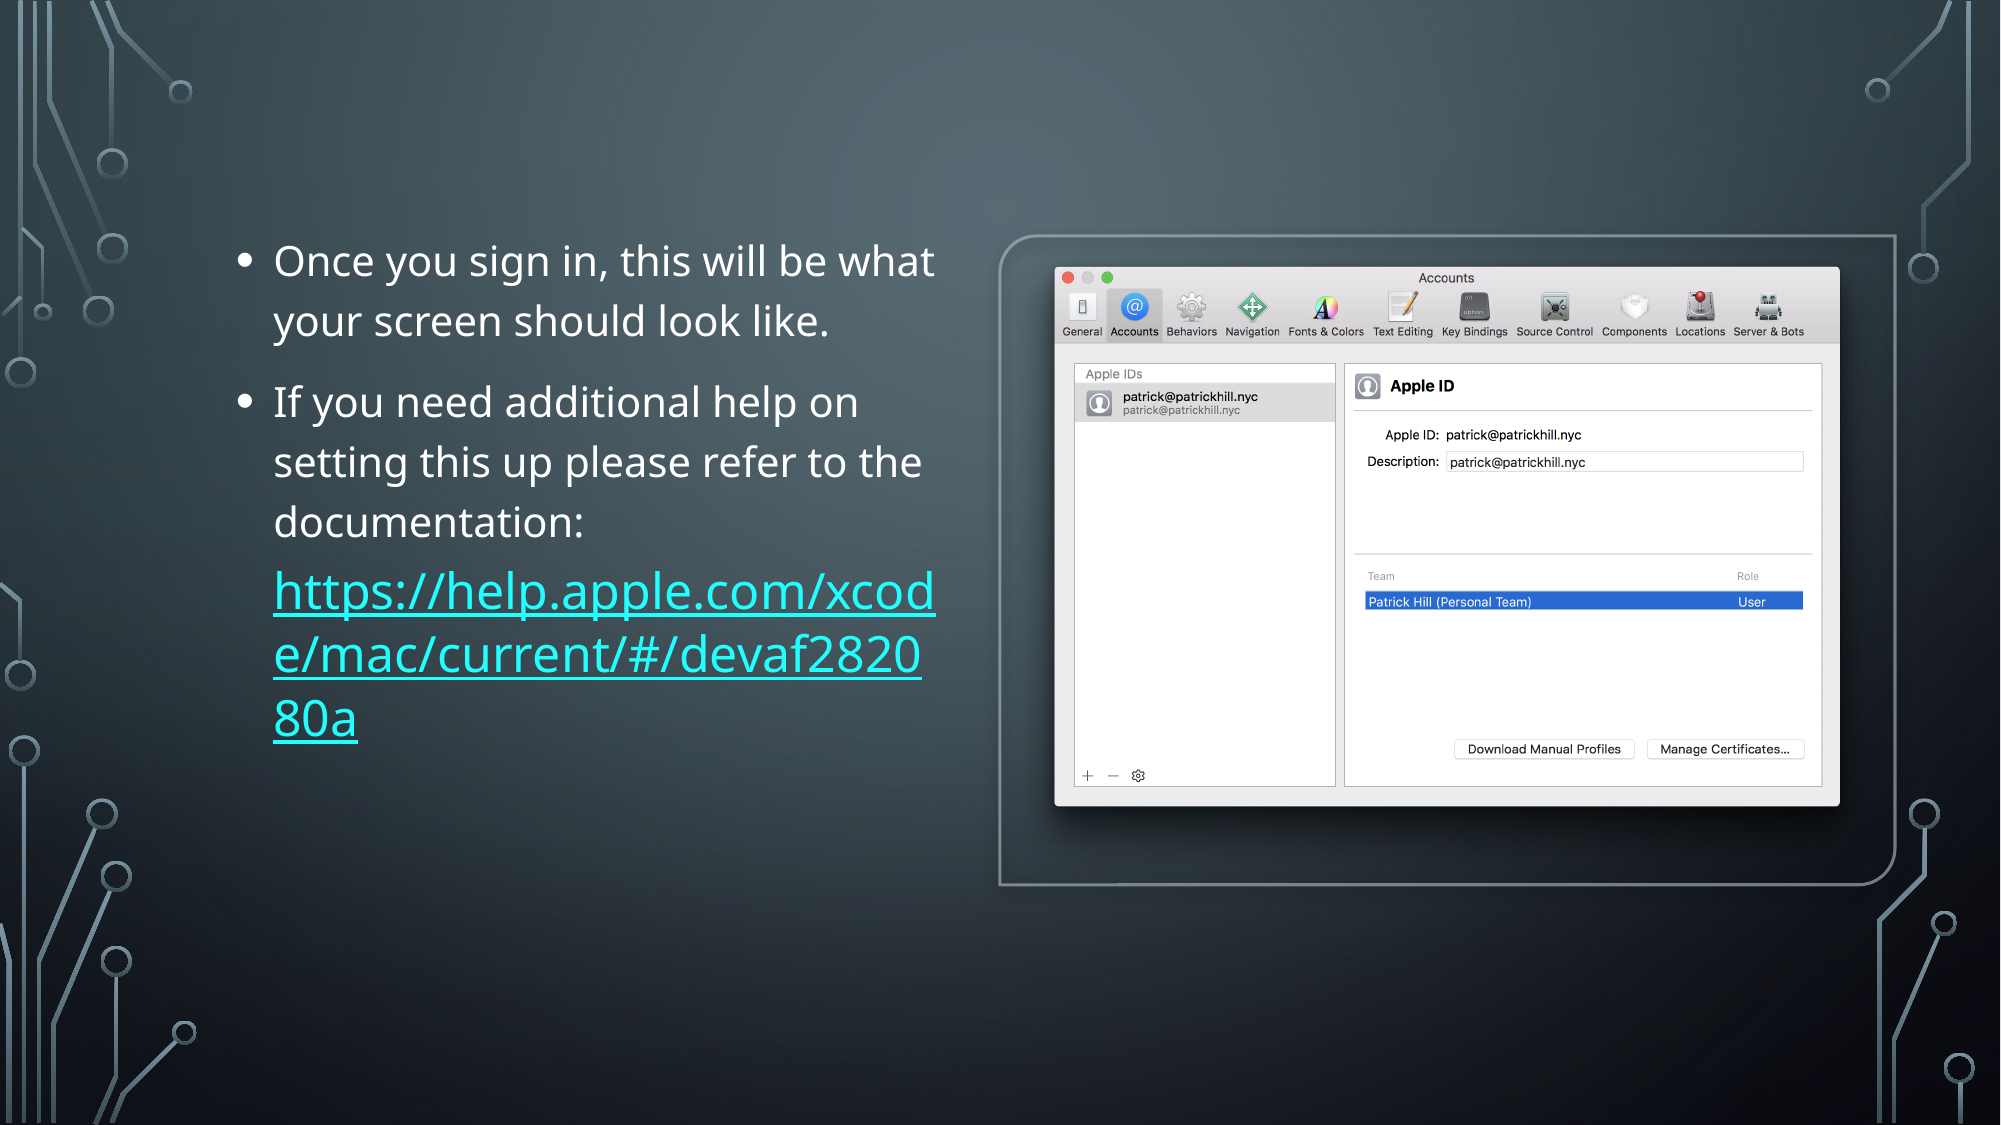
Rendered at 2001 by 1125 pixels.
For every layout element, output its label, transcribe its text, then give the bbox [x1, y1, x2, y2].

list Once you sign in, this will be what your screen should look like. If you need additional help on setting this up please refer to the documentation: https://help.apple.com/xcode/mac/current/#/devaf282080a [220, 217, 953, 868]
picture [999, 235, 1896, 886]
